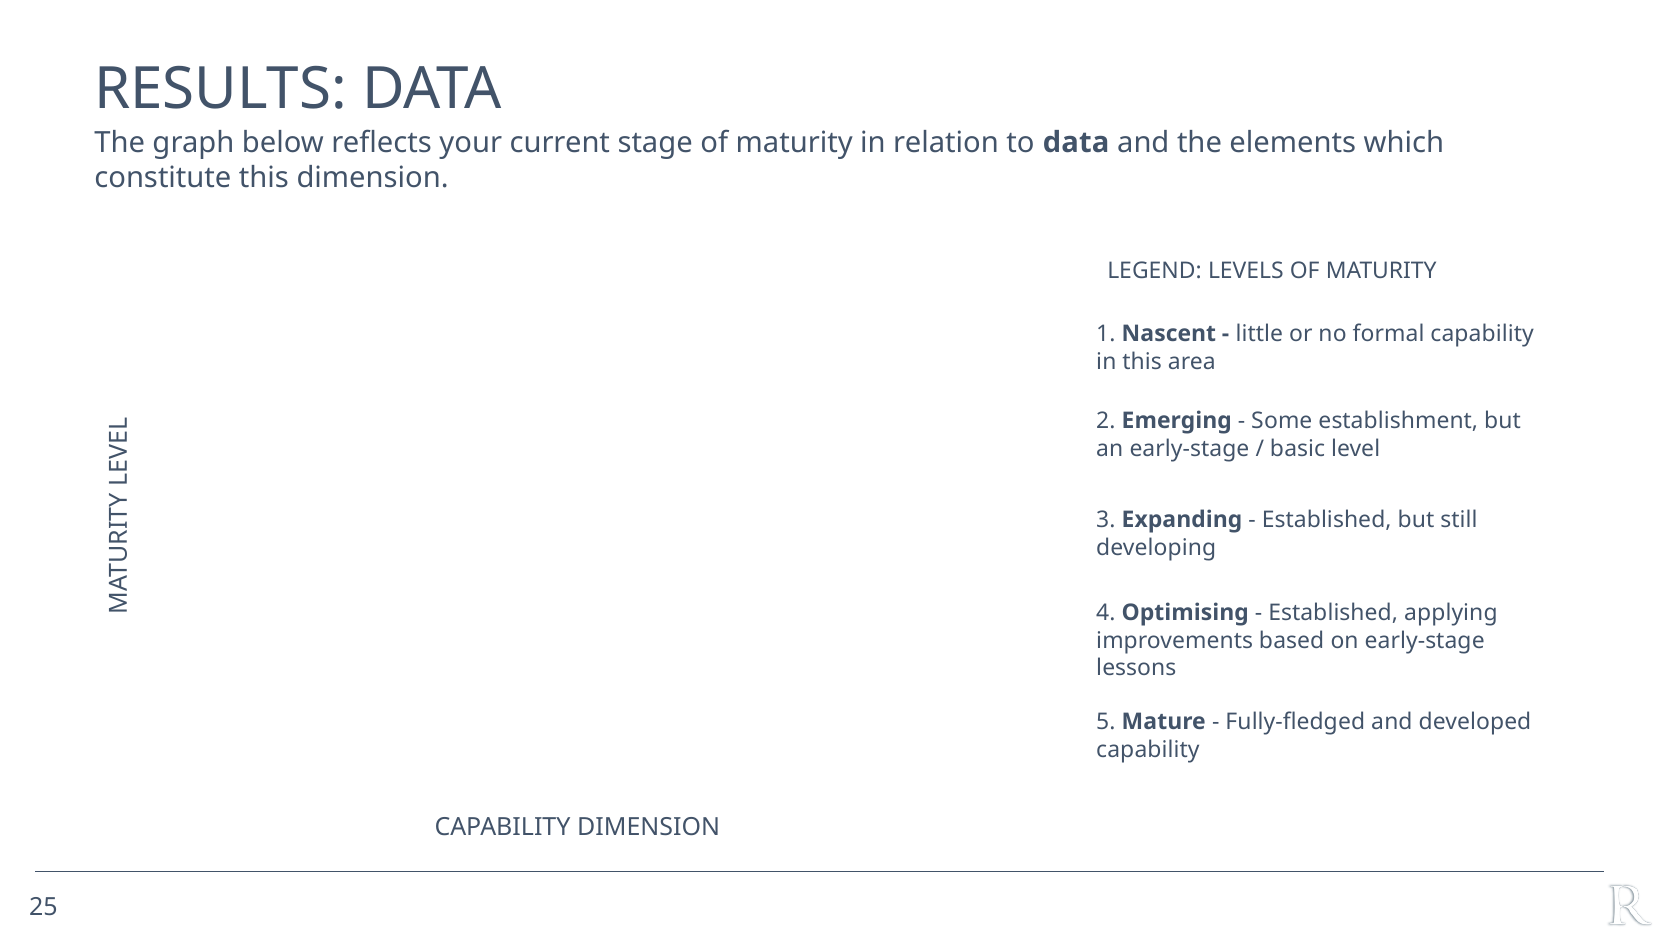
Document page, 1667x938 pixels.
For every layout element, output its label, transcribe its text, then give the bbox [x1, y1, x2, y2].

text_box 5. Mature - Fully-fledged and developed capability [1081, 699, 1568, 770]
text_box Capability Dimension [191, 803, 964, 849]
text_box 2. Emerging - Some establishment, but an early-stage / basic level [1081, 398, 1568, 468]
text_box 4. Optimising - Established, applying improvements based on early-stage lessons [1081, 590, 1568, 688]
slide_number 25 [7, 882, 80, 933]
text_box 1. Nascent - little or no formal capability in this area [1081, 311, 1568, 382]
title Results: DATA [79, 25, 1588, 115]
text_box The graph below reflects your current stage of maturity in relation to data and the elements which constitute this dimension. [79, 115, 1588, 171]
text_box Legend: Levels of maturity [1092, 248, 1579, 291]
text_box 3. Expanding - Established, but still developing [1081, 497, 1568, 567]
picture [1605, 882, 1654, 928]
text_box Maturity level [94, 265, 140, 767]
